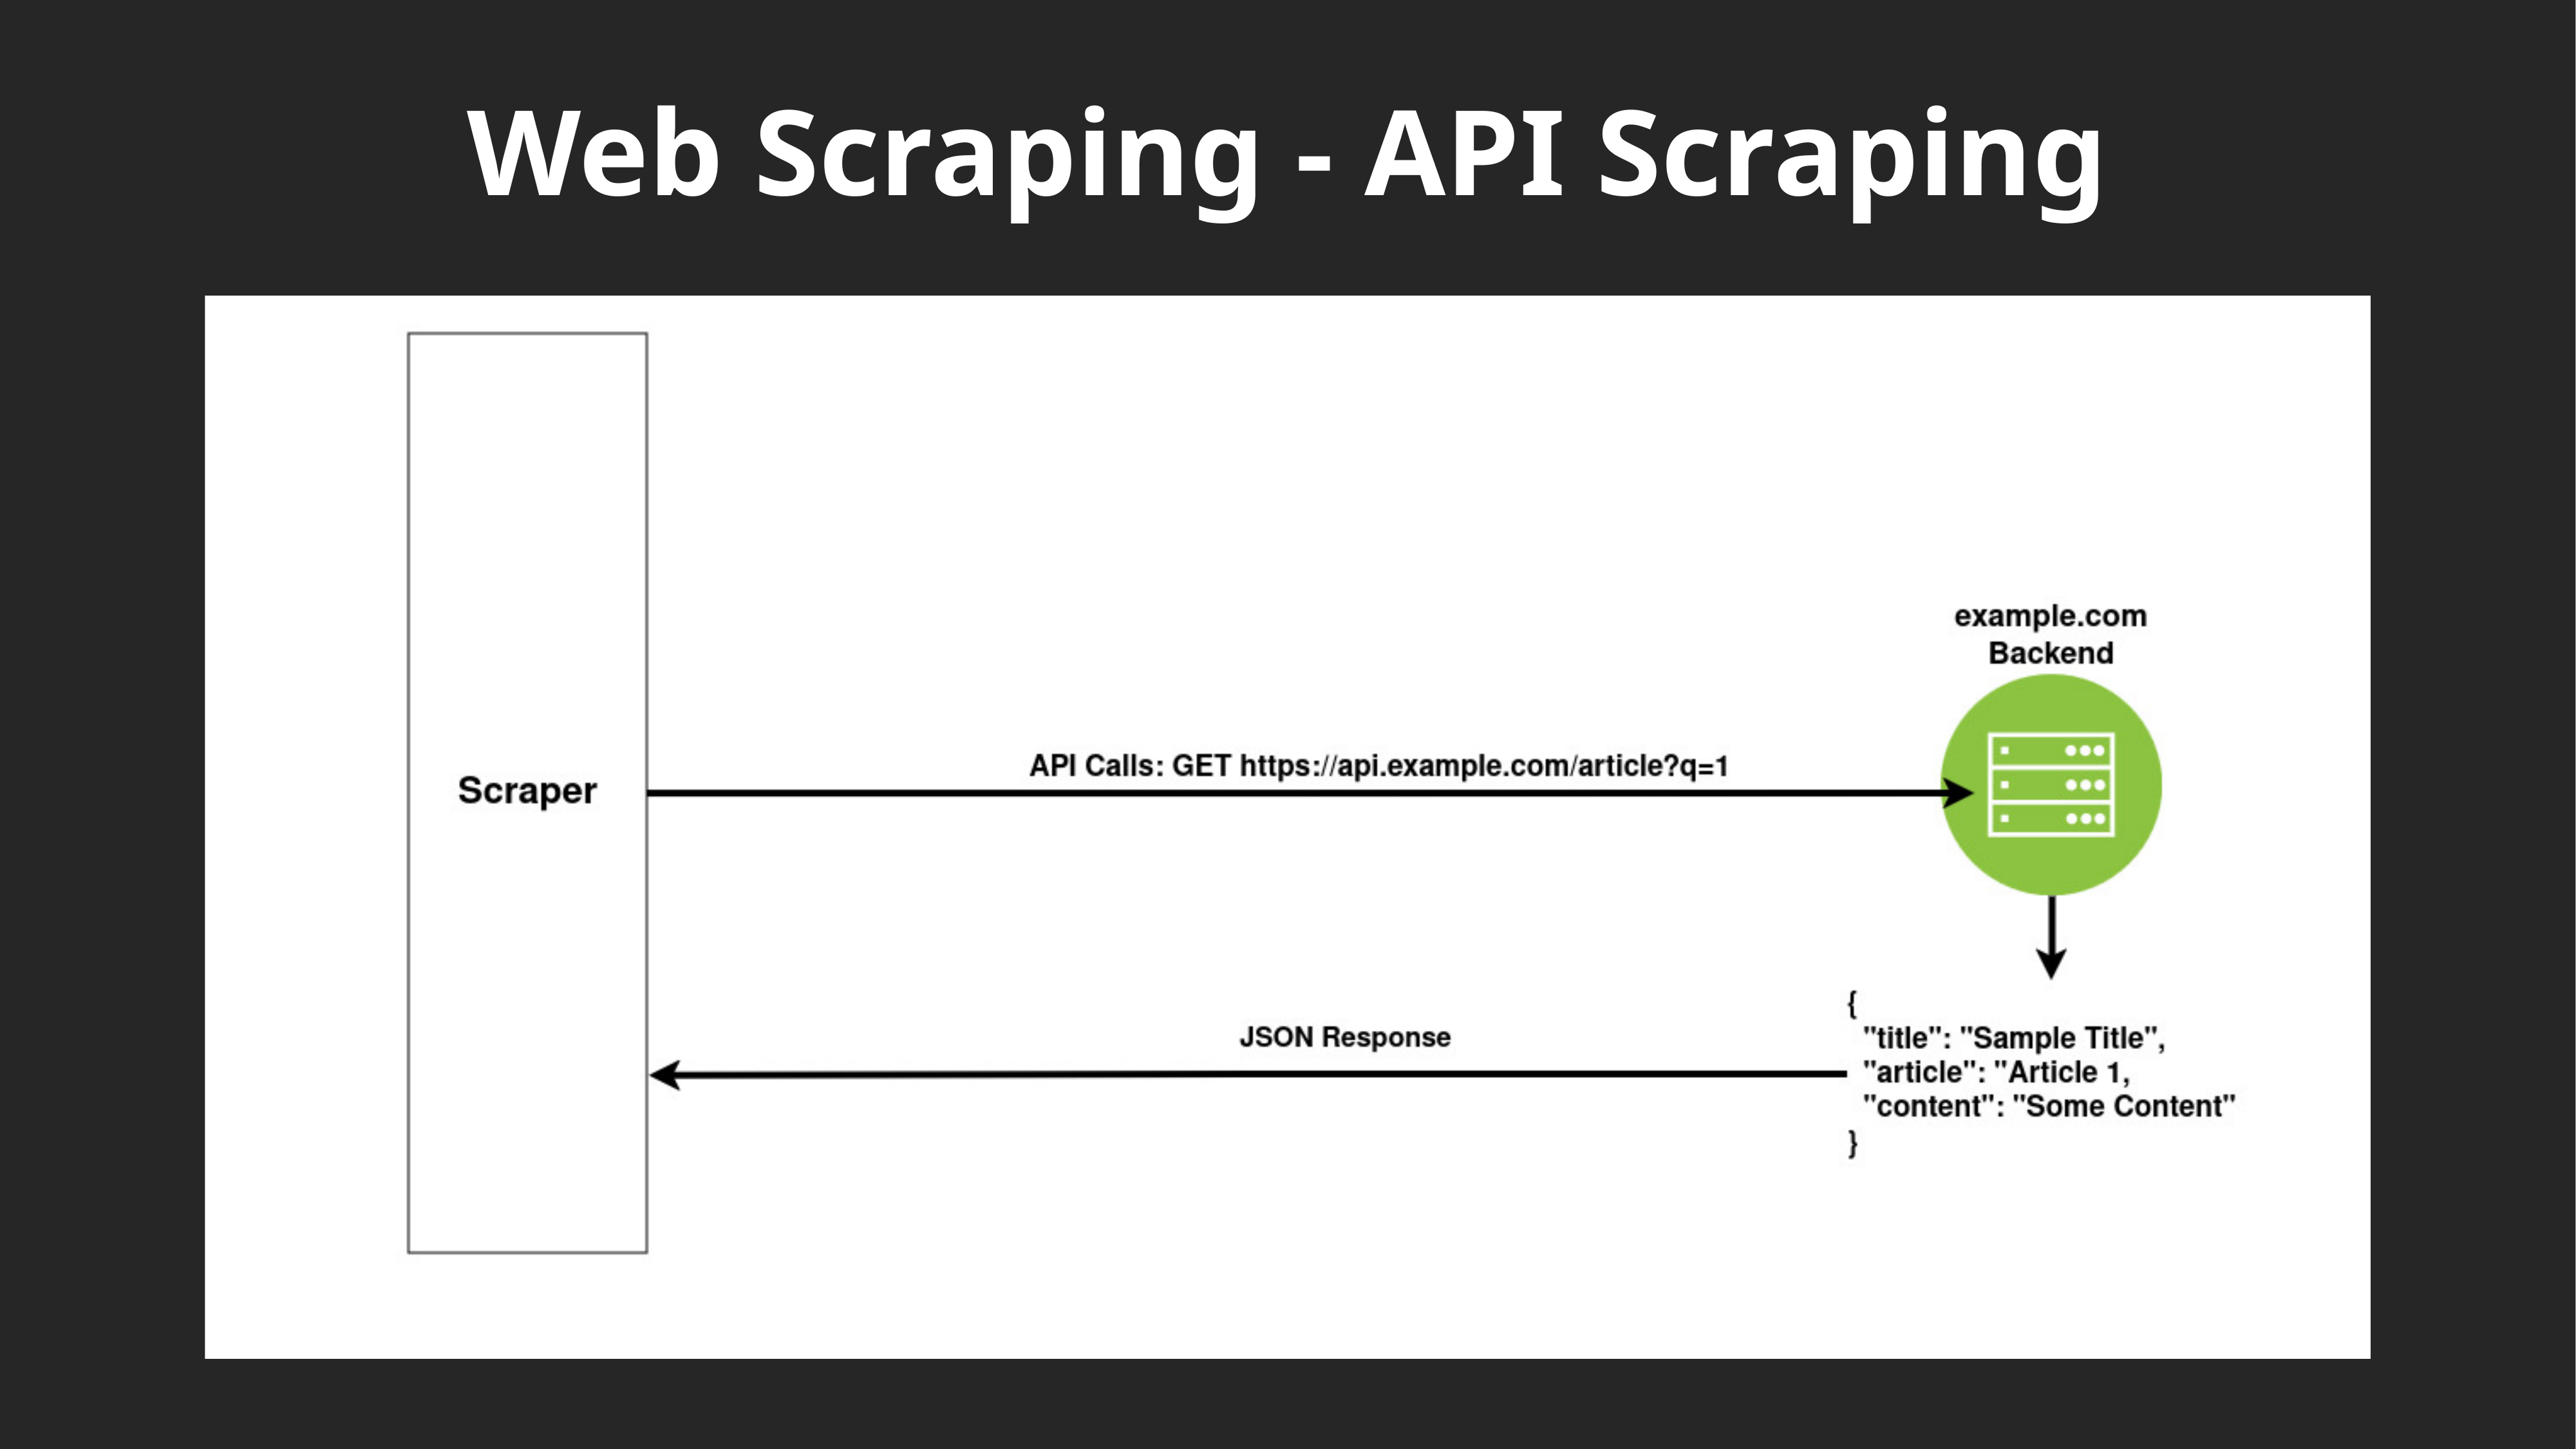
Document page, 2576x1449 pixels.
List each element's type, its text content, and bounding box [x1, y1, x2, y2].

title Web Scraping - API Scraping [129, 72, 2447, 314]
picture [205, 296, 2371, 1359]
